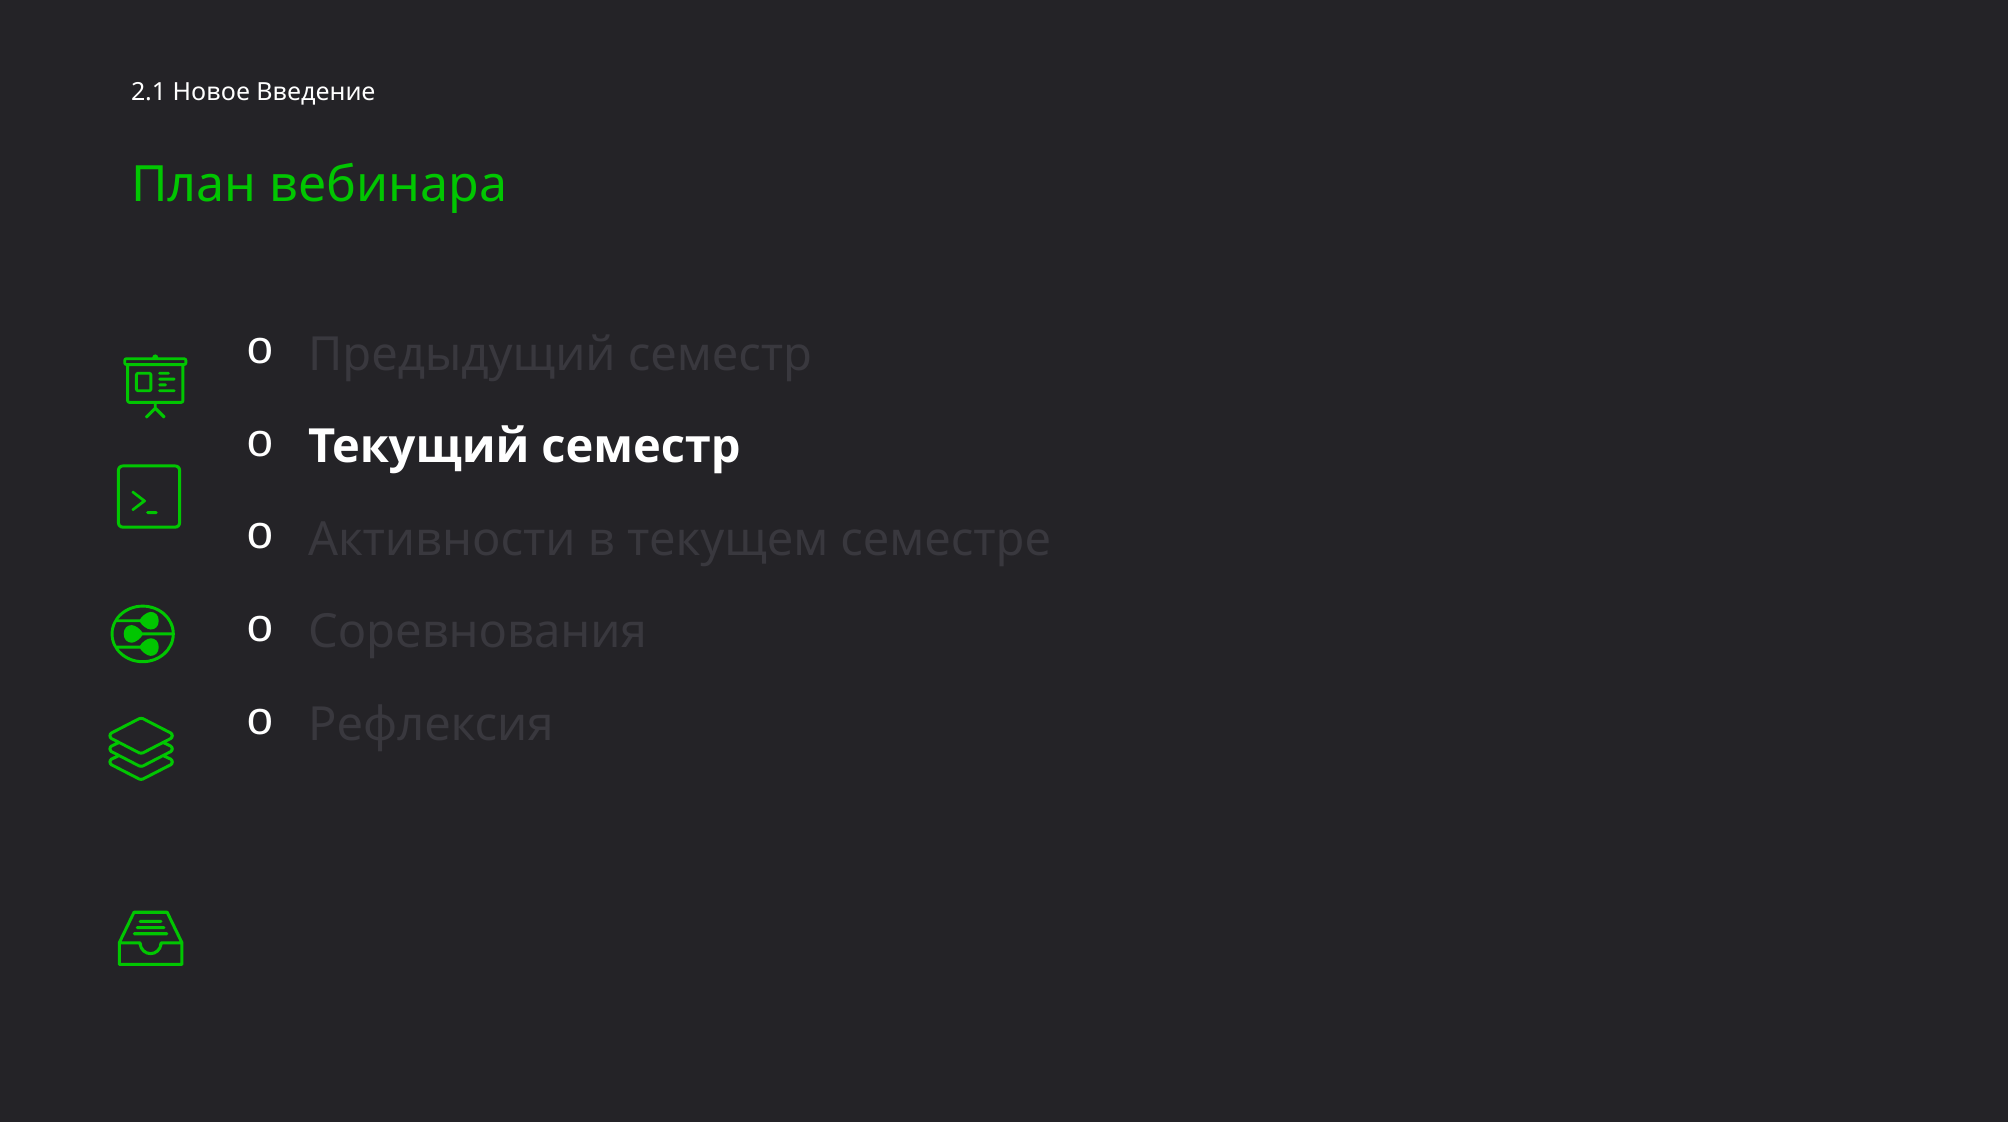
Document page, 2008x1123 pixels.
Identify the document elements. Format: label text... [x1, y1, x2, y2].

text_box 2.1 Новое Введение [131, 55, 1150, 133]
text_box [123, 354, 188, 419]
text_box [110, 604, 175, 664]
text_box [117, 910, 184, 966]
text_box [116, 464, 182, 529]
text_box План вебинара [131, 133, 1004, 281]
text_box Предыдущий семестр Текущий семестр Активности в текущем семестре Соревнования Рефлексия [229, 314, 1729, 1088]
text_box [108, 716, 174, 781]
